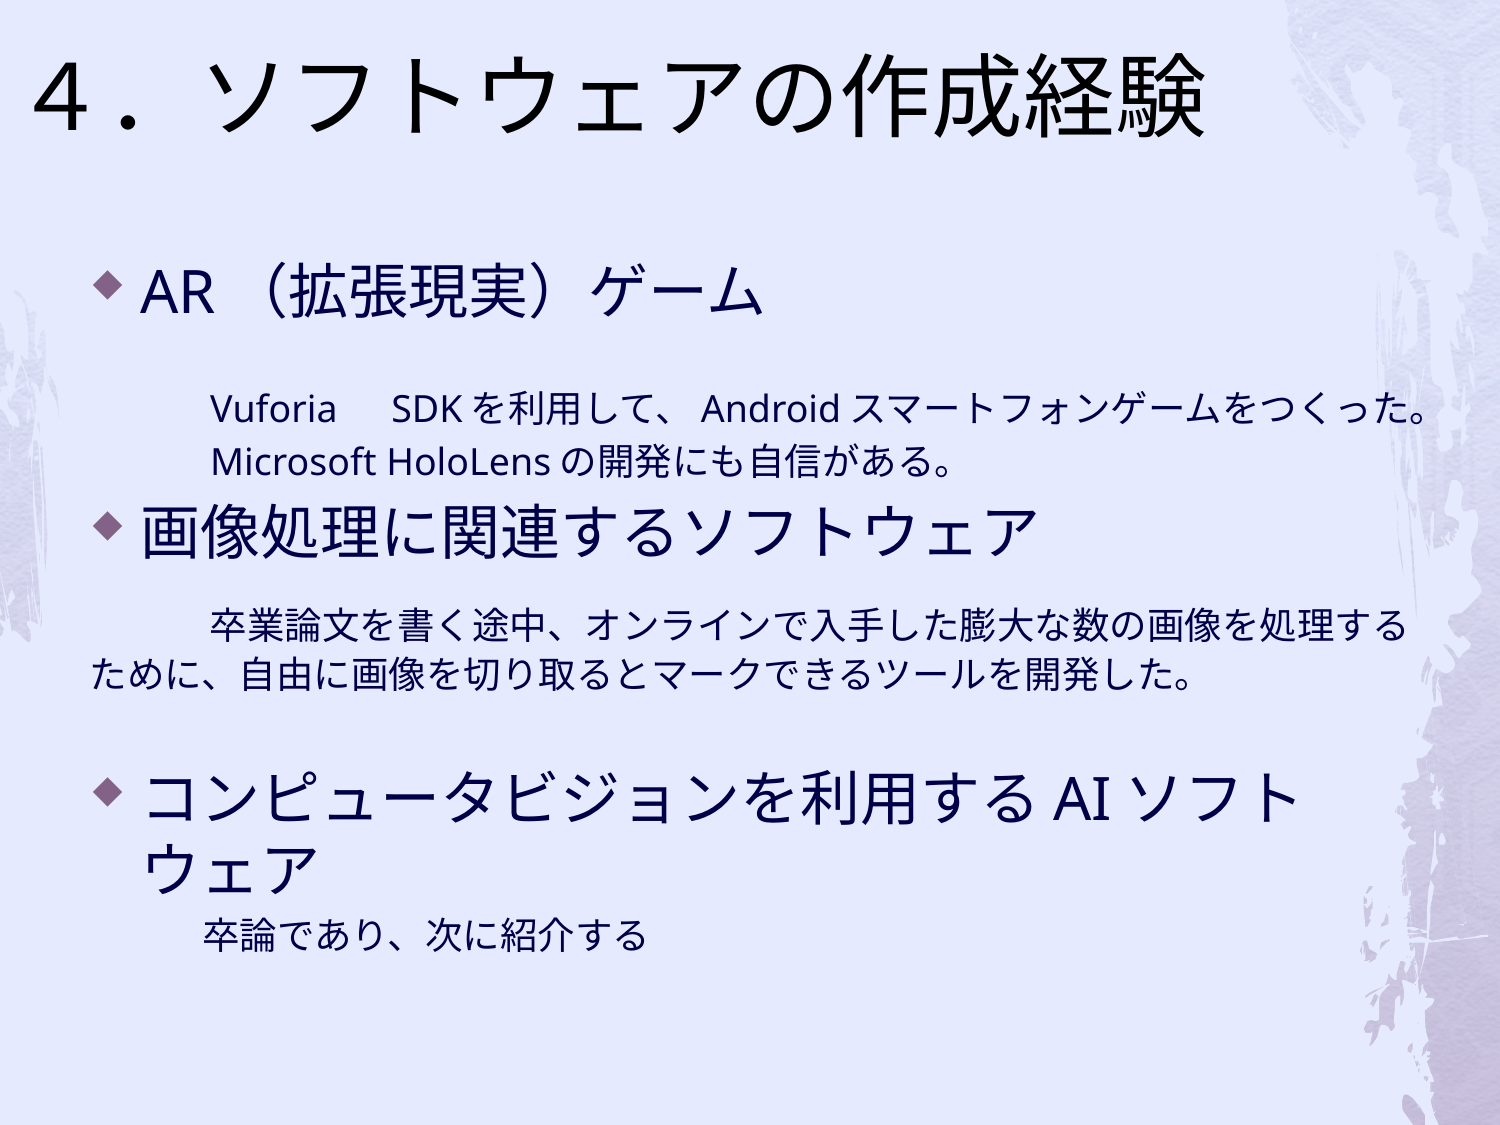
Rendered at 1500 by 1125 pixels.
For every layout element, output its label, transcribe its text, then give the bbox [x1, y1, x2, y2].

list AR（拡張現実）ゲーム Vuforia SDKを利用して、Androidスマートフォンゲームをつくった。 Microsoft HoloLensの開発にも自信がある。 画像処理に関連するソフトウェア 卒業論文を書く途中、オンラインで入手した膨大な数の画像を処理するために、自由に画像を切り取るとマークできるツールを開発した。 コンピュータビジョンを利用するAIソフトウェア 卒論であり、次に紹介する [75, 246, 1425, 989]
title ４．ソフトウェアの作成経験 [0, 0, 1500, 188]
